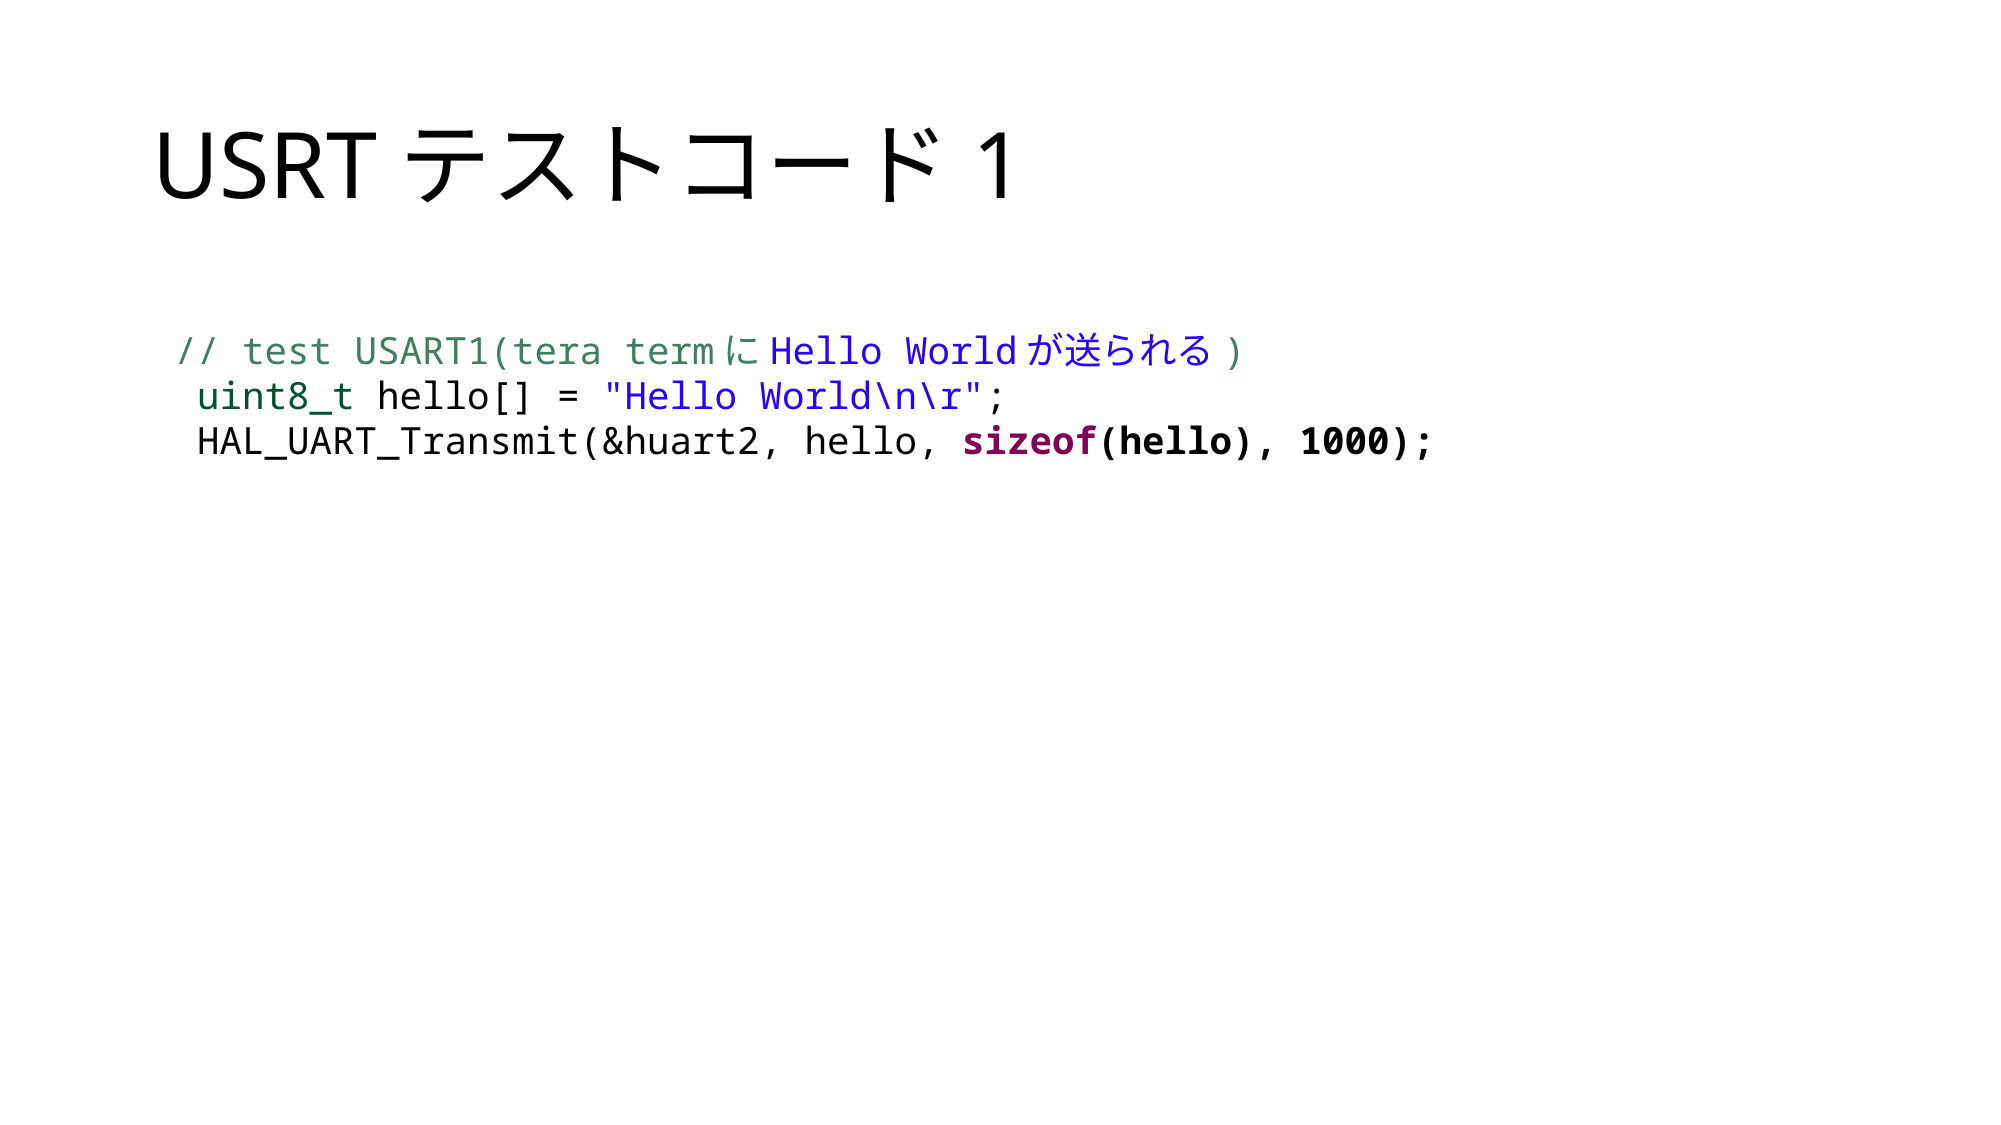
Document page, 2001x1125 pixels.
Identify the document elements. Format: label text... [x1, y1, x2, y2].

text_box // test USART1(tera termにHello Worldが送られる) uint8_t hello[] = "Hello World\n\r"; HAL_UART_Transmit(&huart2, hello, sizeof(hello), 1000); [159, 319, 1514, 470]
title USRTテストコード1 [137, 59, 1863, 278]
